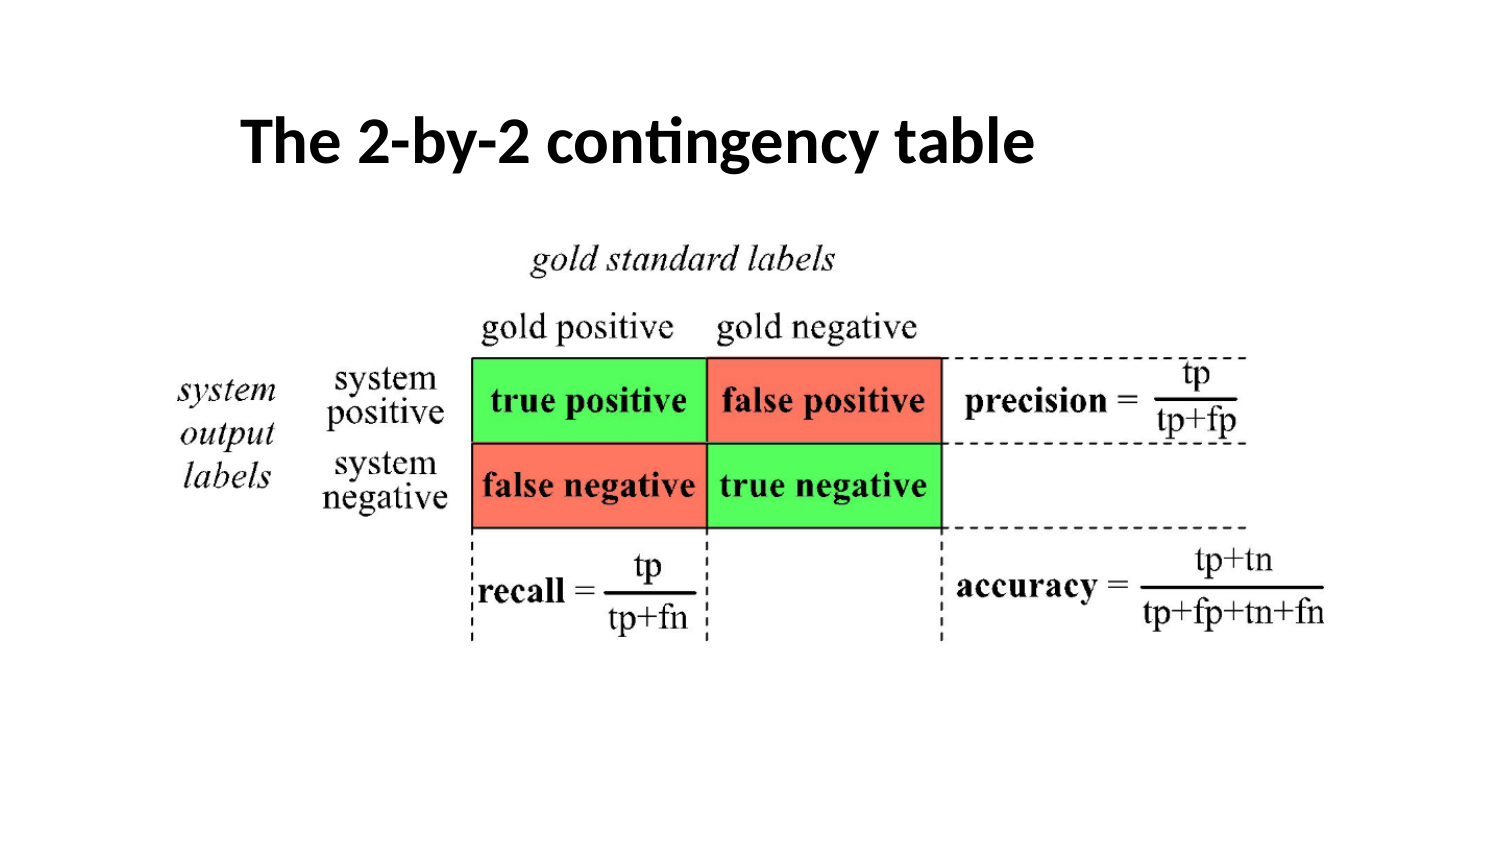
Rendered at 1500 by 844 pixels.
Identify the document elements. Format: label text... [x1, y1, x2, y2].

picture [175, 209, 1325, 734]
title The 2-by-2 contingency table [225, 62, 1450, 185]
